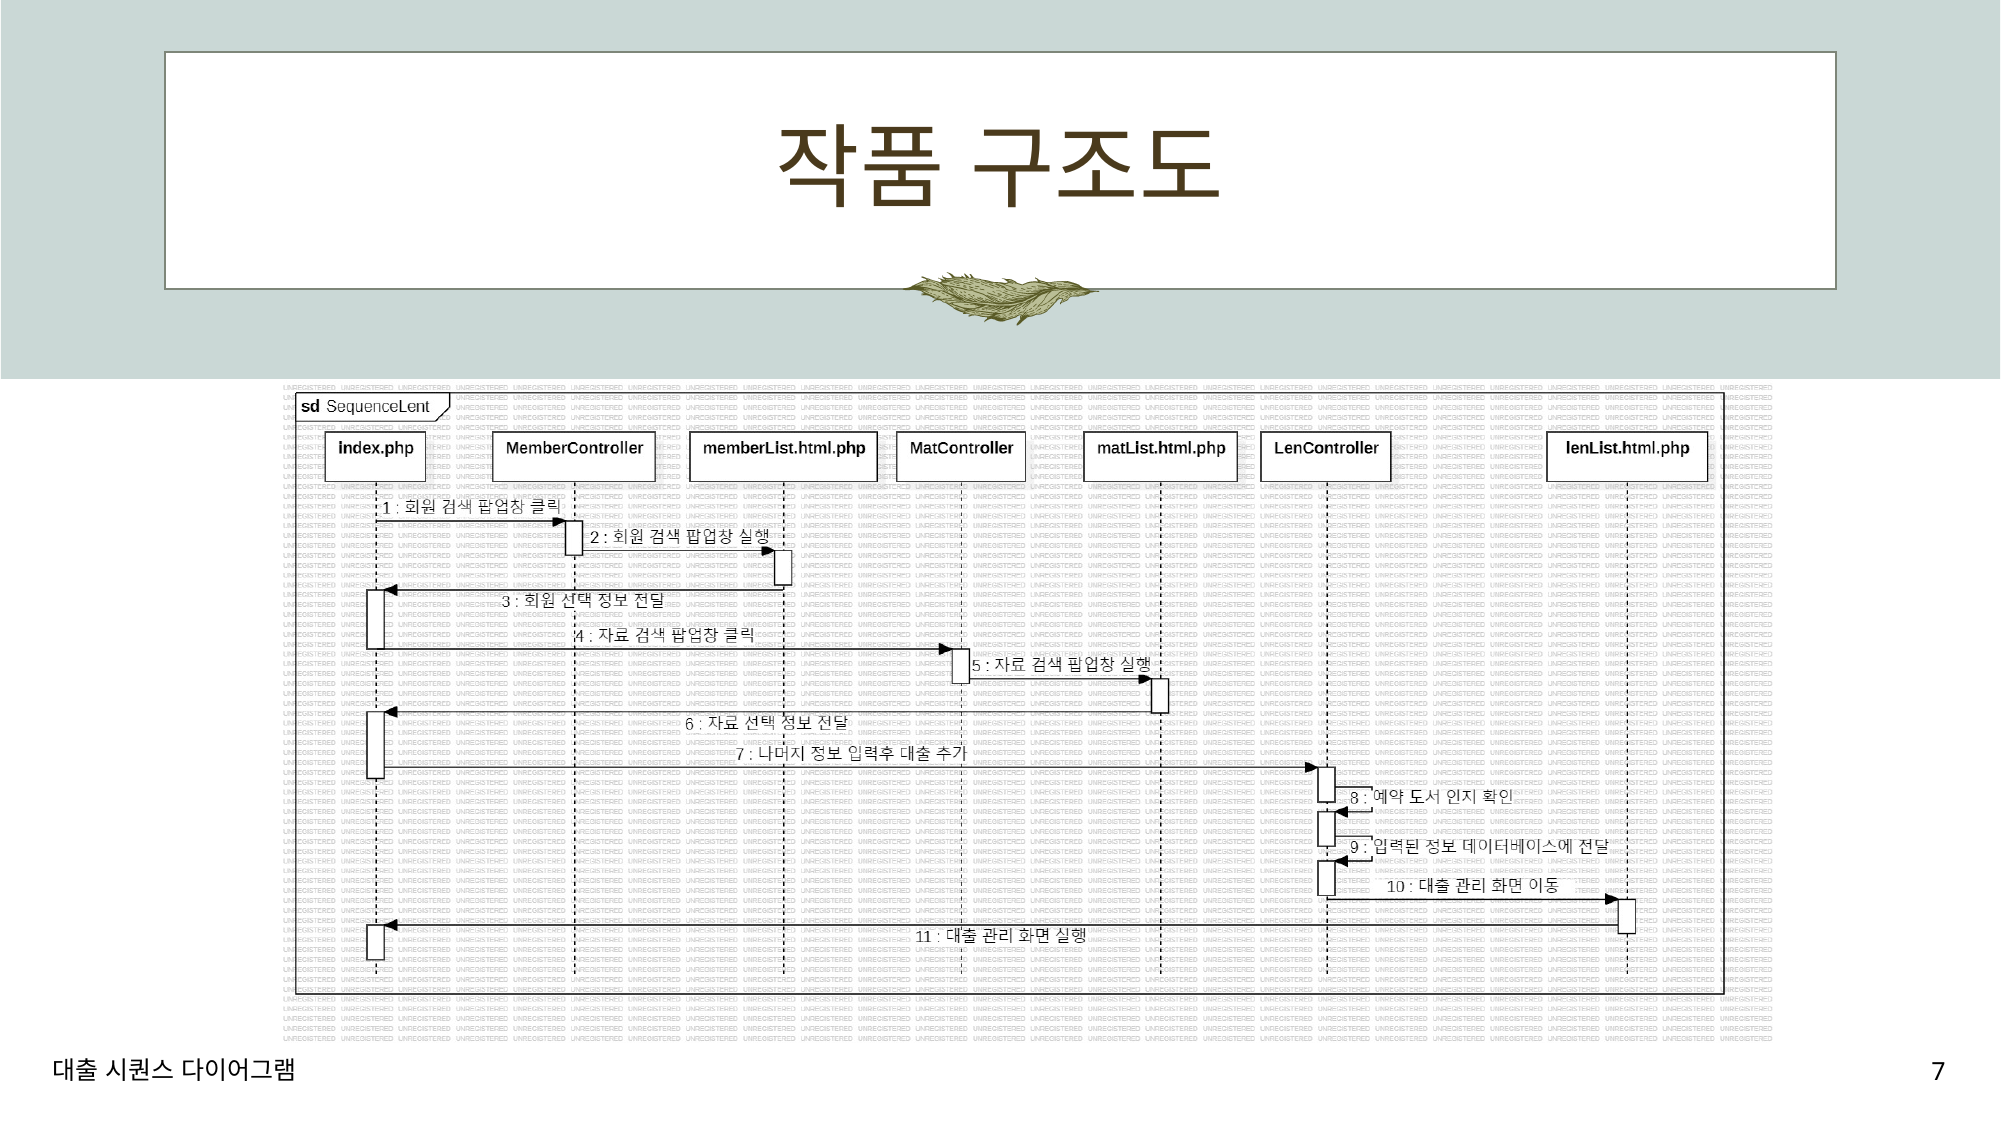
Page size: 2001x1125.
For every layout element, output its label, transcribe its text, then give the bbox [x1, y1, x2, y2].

slide_number 7 [1510, 1042, 1961, 1103]
title 작품 구조도 [62, 62, 1938, 280]
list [283, 380, 1773, 1043]
footer 대출 시퀀스 다이어그램 [37, 1042, 713, 1103]
picture [901, 280, 1100, 326]
